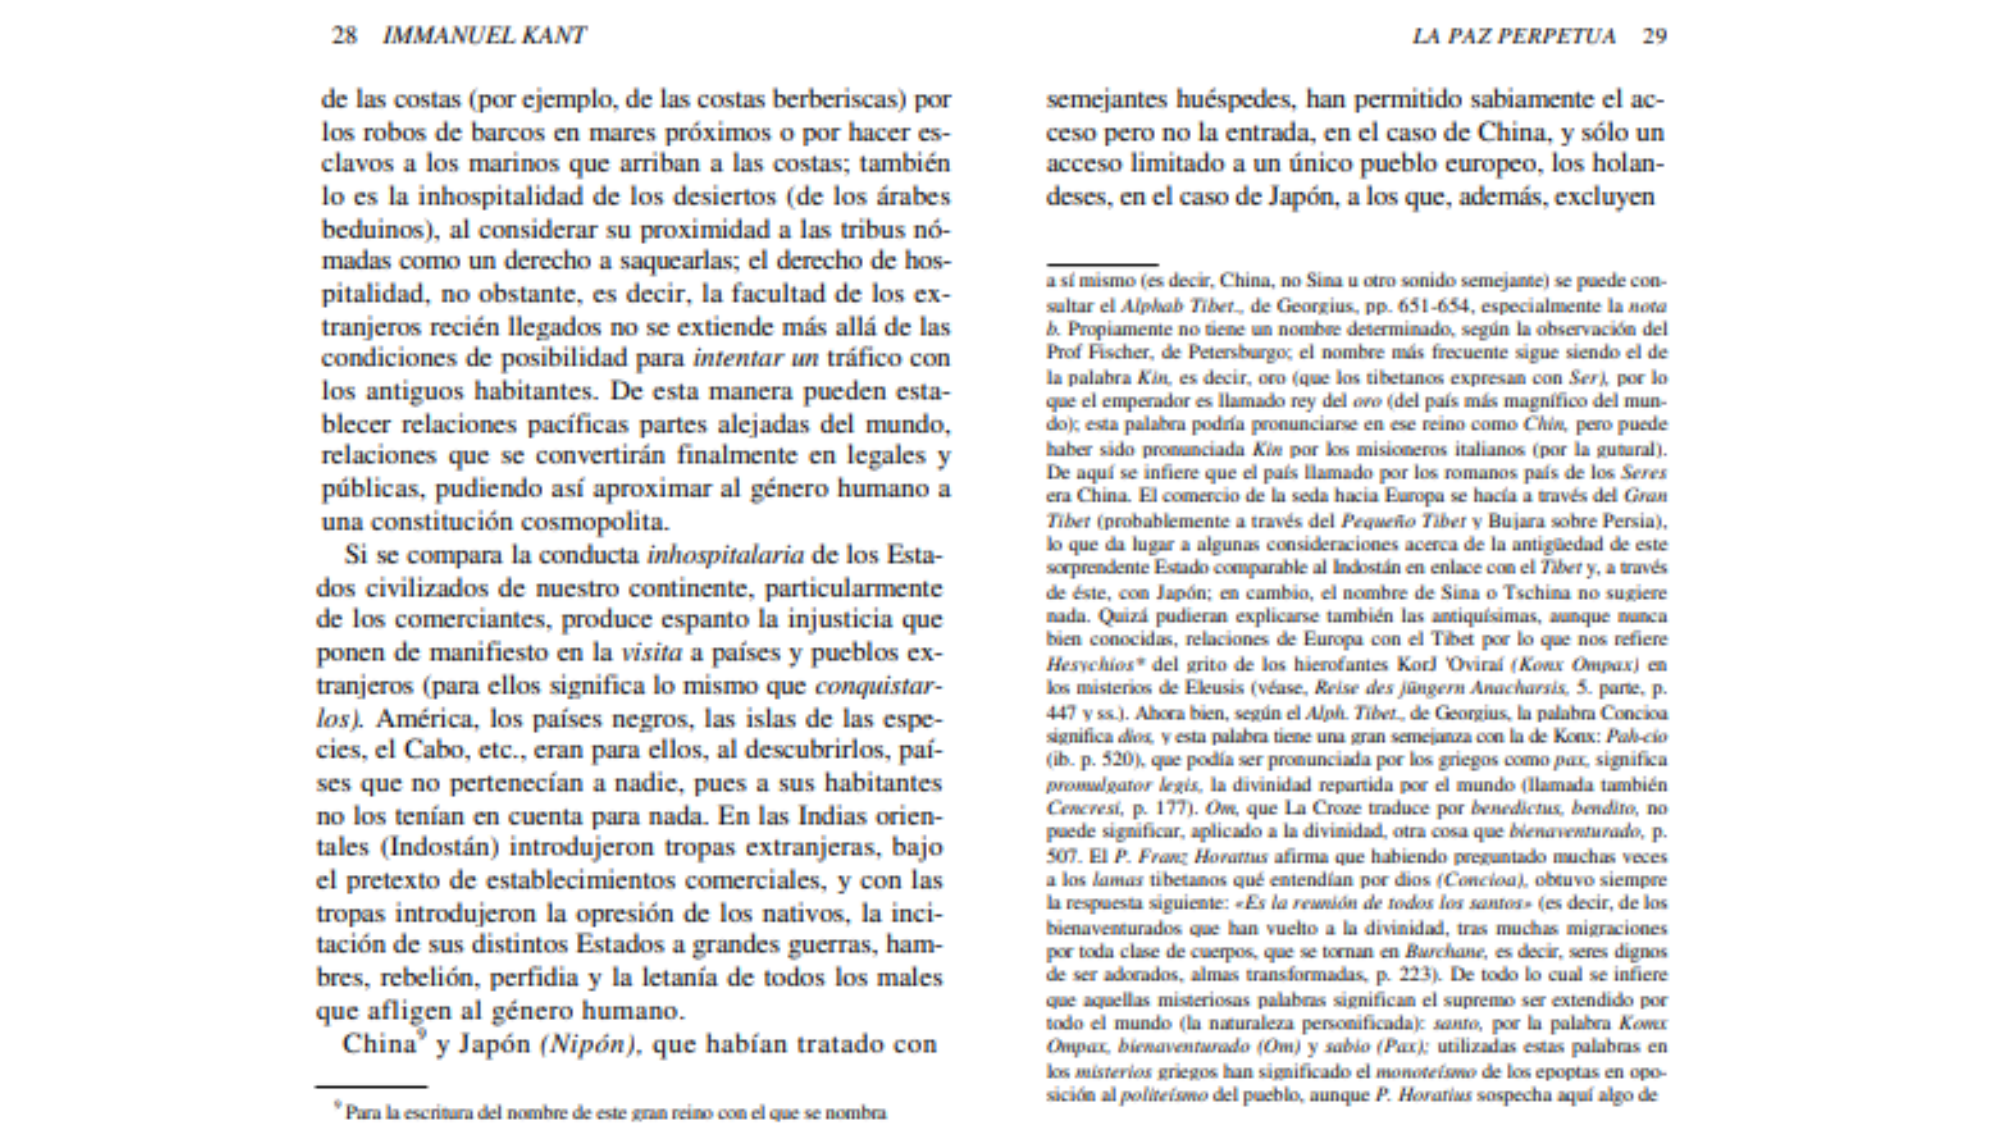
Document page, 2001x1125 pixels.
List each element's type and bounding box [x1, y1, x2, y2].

picture [307, 11, 1693, 1125]
